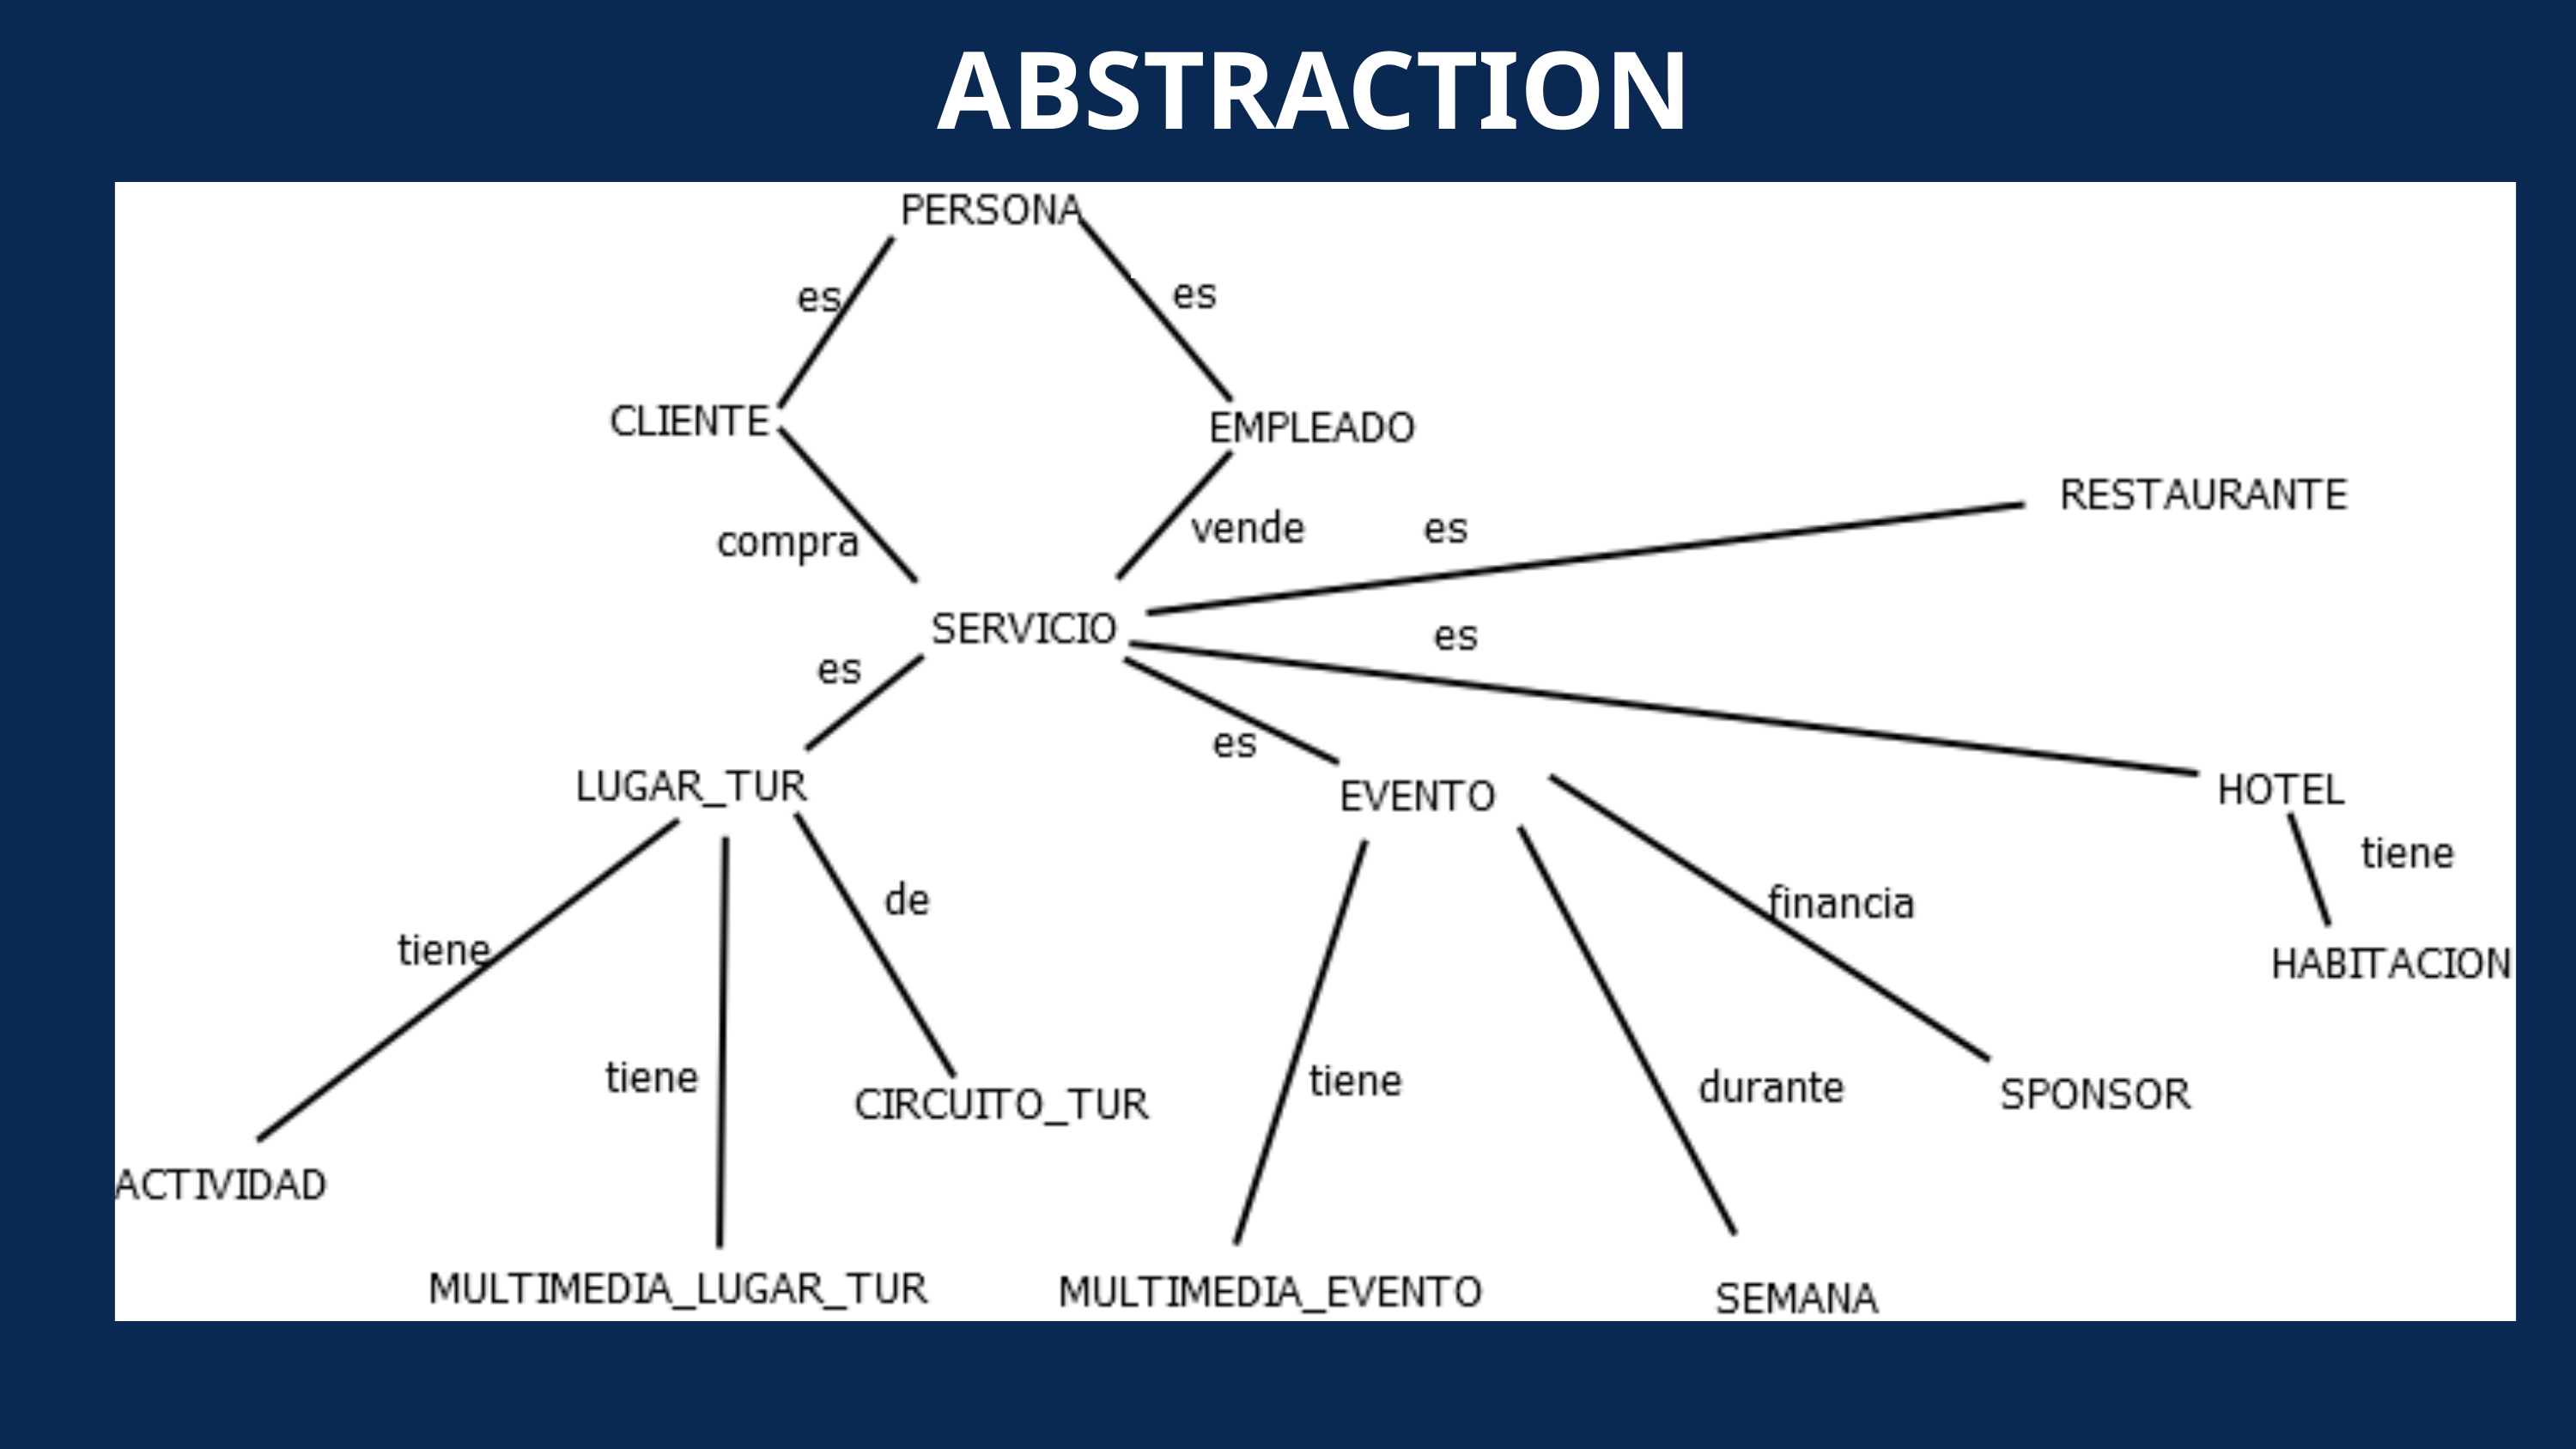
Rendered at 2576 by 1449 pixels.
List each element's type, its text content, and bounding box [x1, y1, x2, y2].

text_box ABSTRACTION MODEL [732, 0, 1899, 300]
text_box [114, 182, 2517, 1321]
